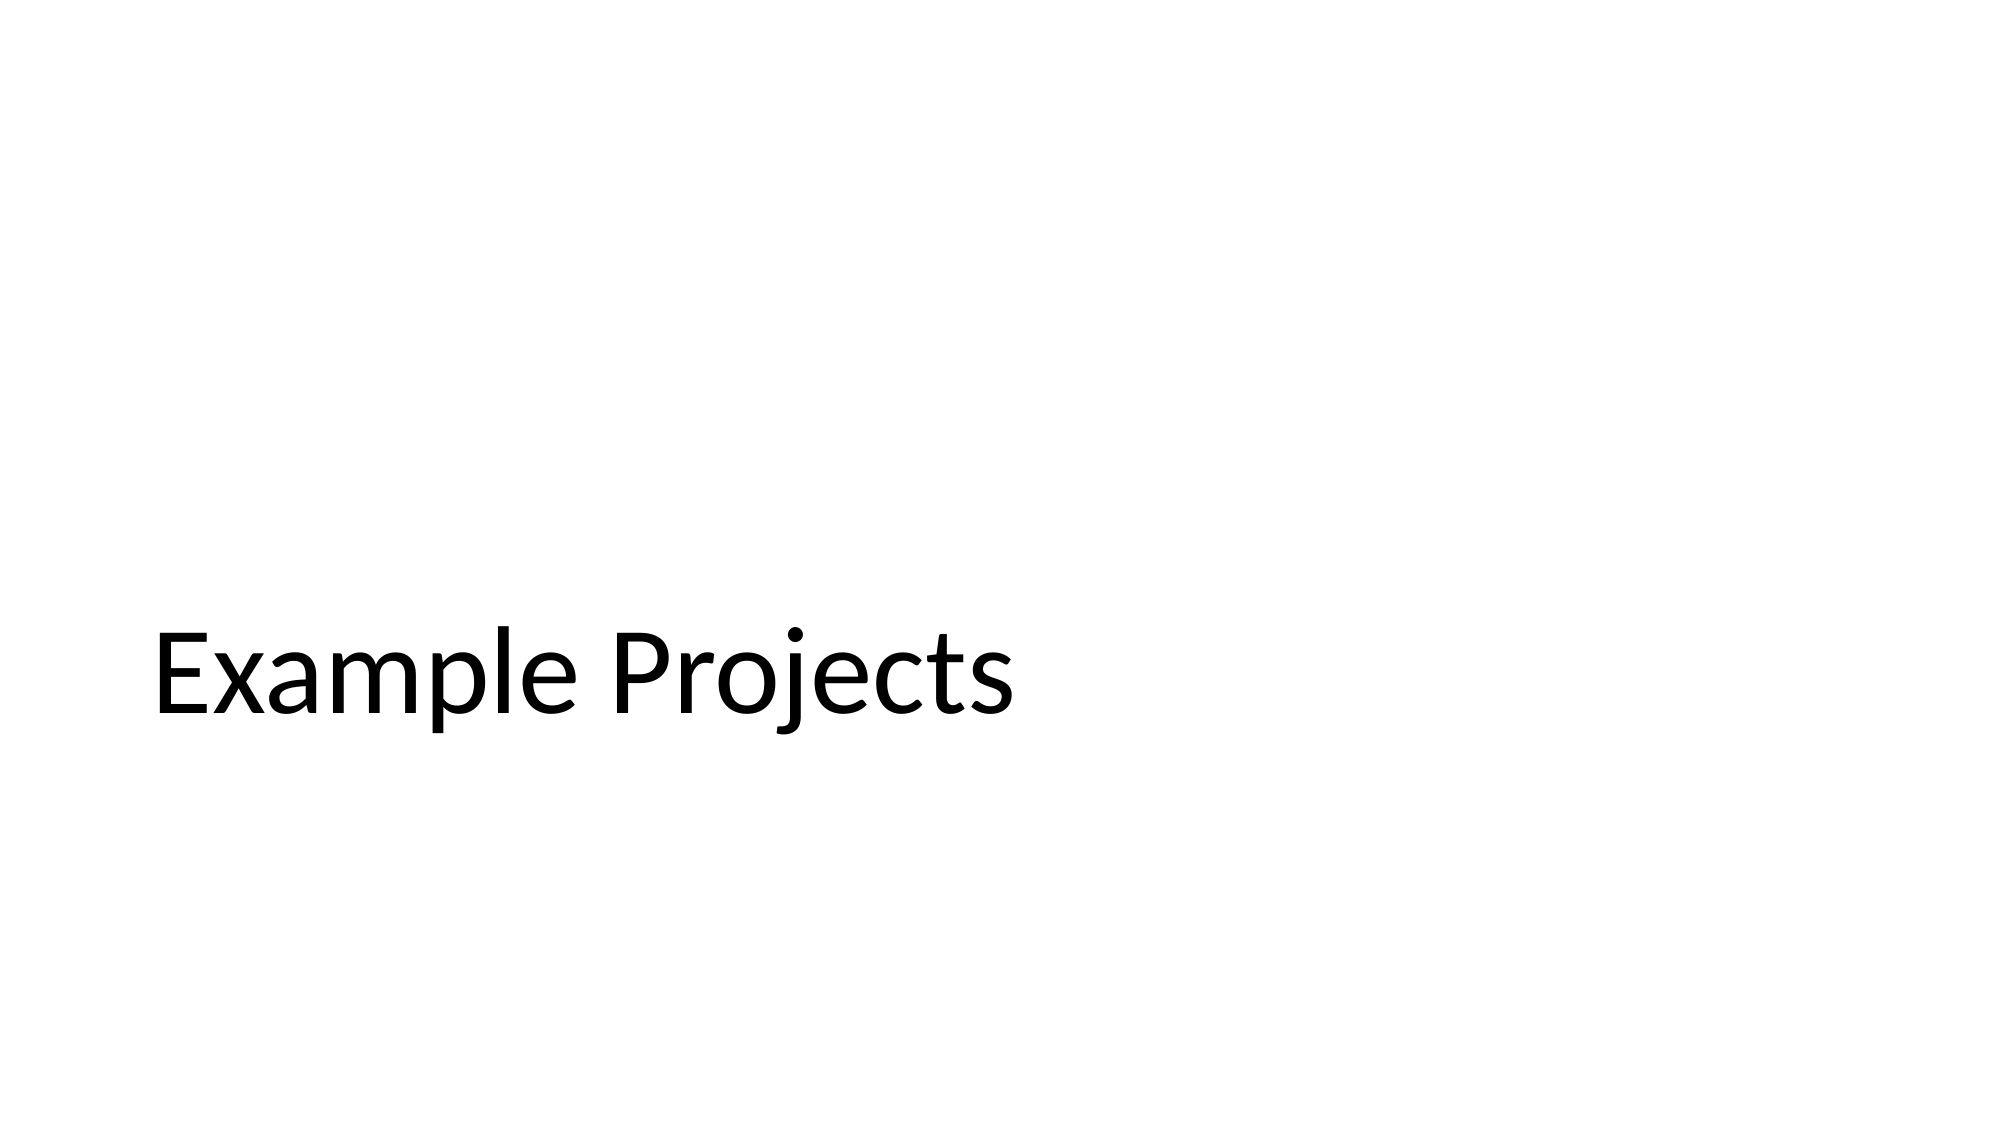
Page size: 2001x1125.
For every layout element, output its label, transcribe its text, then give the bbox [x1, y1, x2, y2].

title Example Projects [136, 280, 1862, 749]
